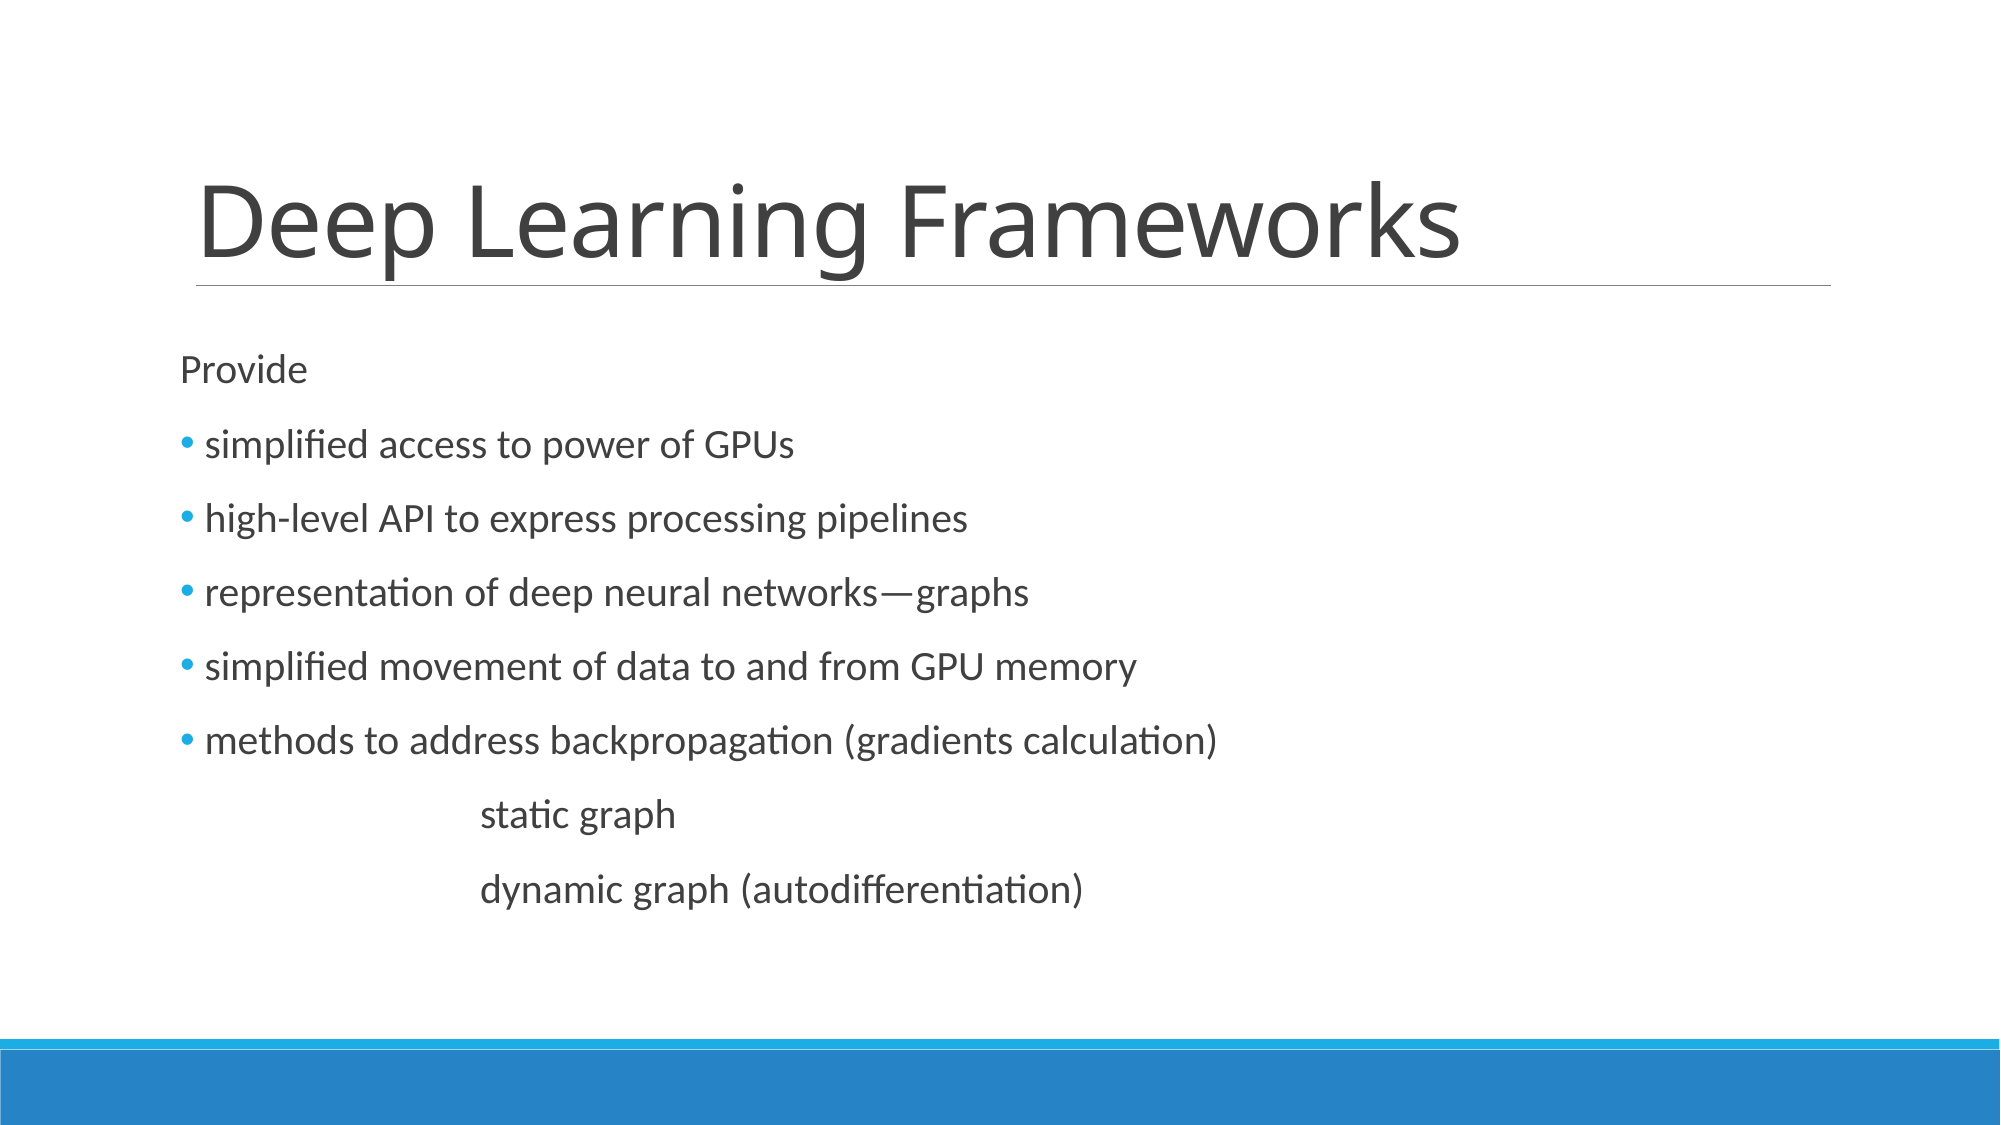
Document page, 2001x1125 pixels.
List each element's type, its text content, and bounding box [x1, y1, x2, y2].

title Deep Learning Frameworks [180, 47, 1830, 285]
list Provide simplified access to power of GPUs high-level API to express processing pipelines representation of deep neural networks—graphs simplified movement of data to and from GPU memory methods to address backpropagation (gradients calculation) static graph dynamic graph (autodifferentiation) [180, 340, 1830, 963]
